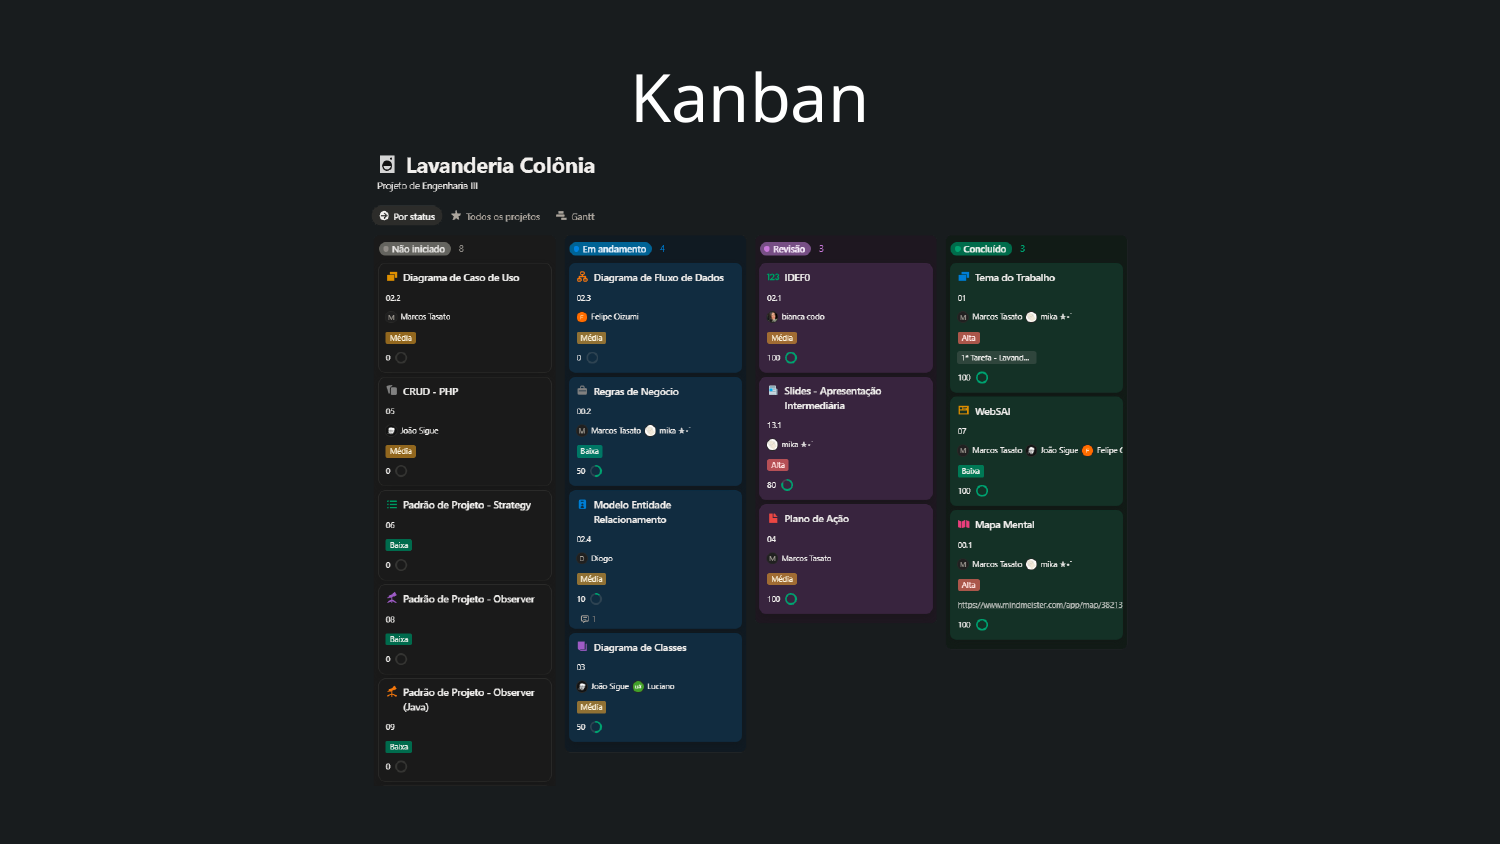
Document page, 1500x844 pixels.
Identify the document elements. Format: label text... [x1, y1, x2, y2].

text_box Kanban [237, 40, 1263, 151]
picture [321, 143, 1179, 787]
